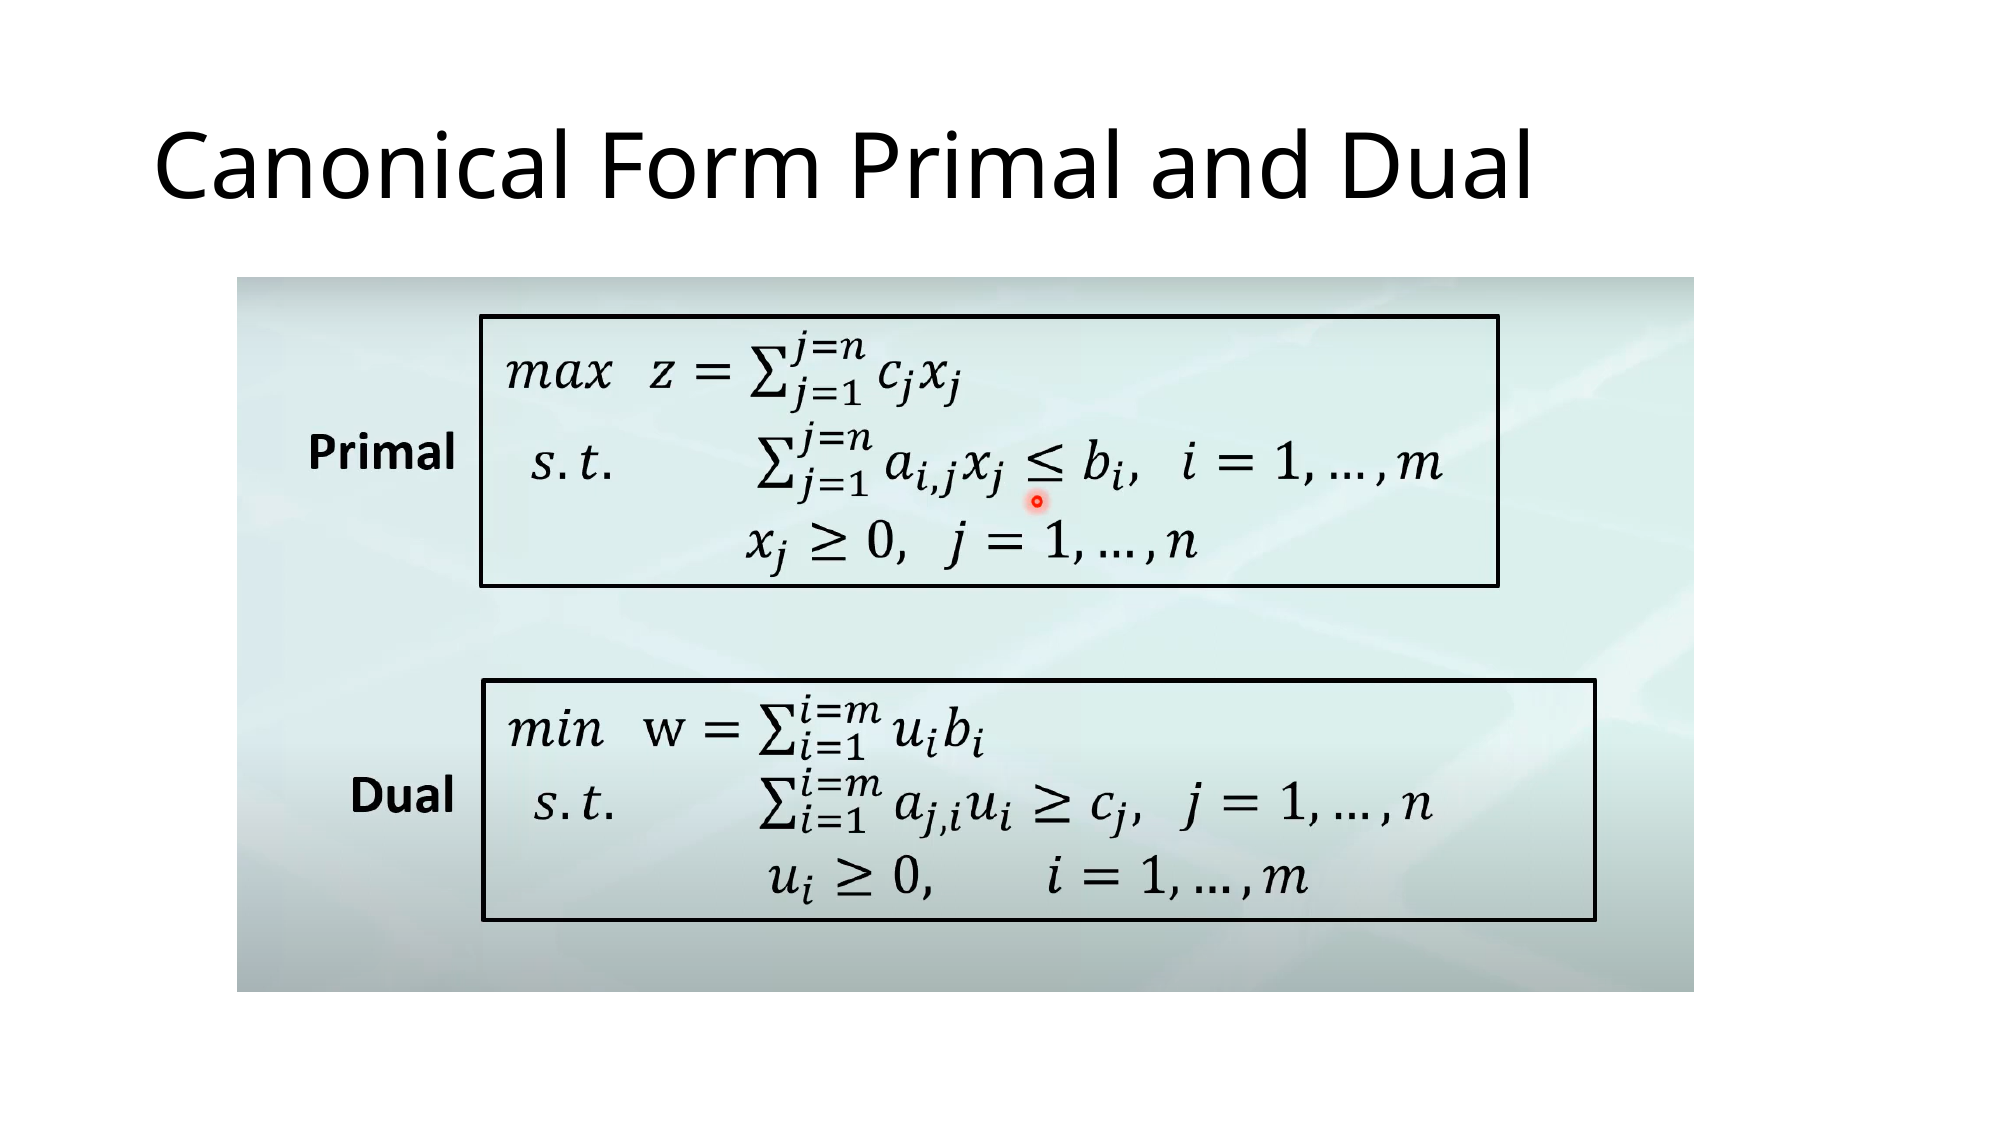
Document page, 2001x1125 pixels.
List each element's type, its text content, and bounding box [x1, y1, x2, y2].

title Canonical Form Primal and Dual [137, 59, 1863, 278]
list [237, 277, 1694, 992]
